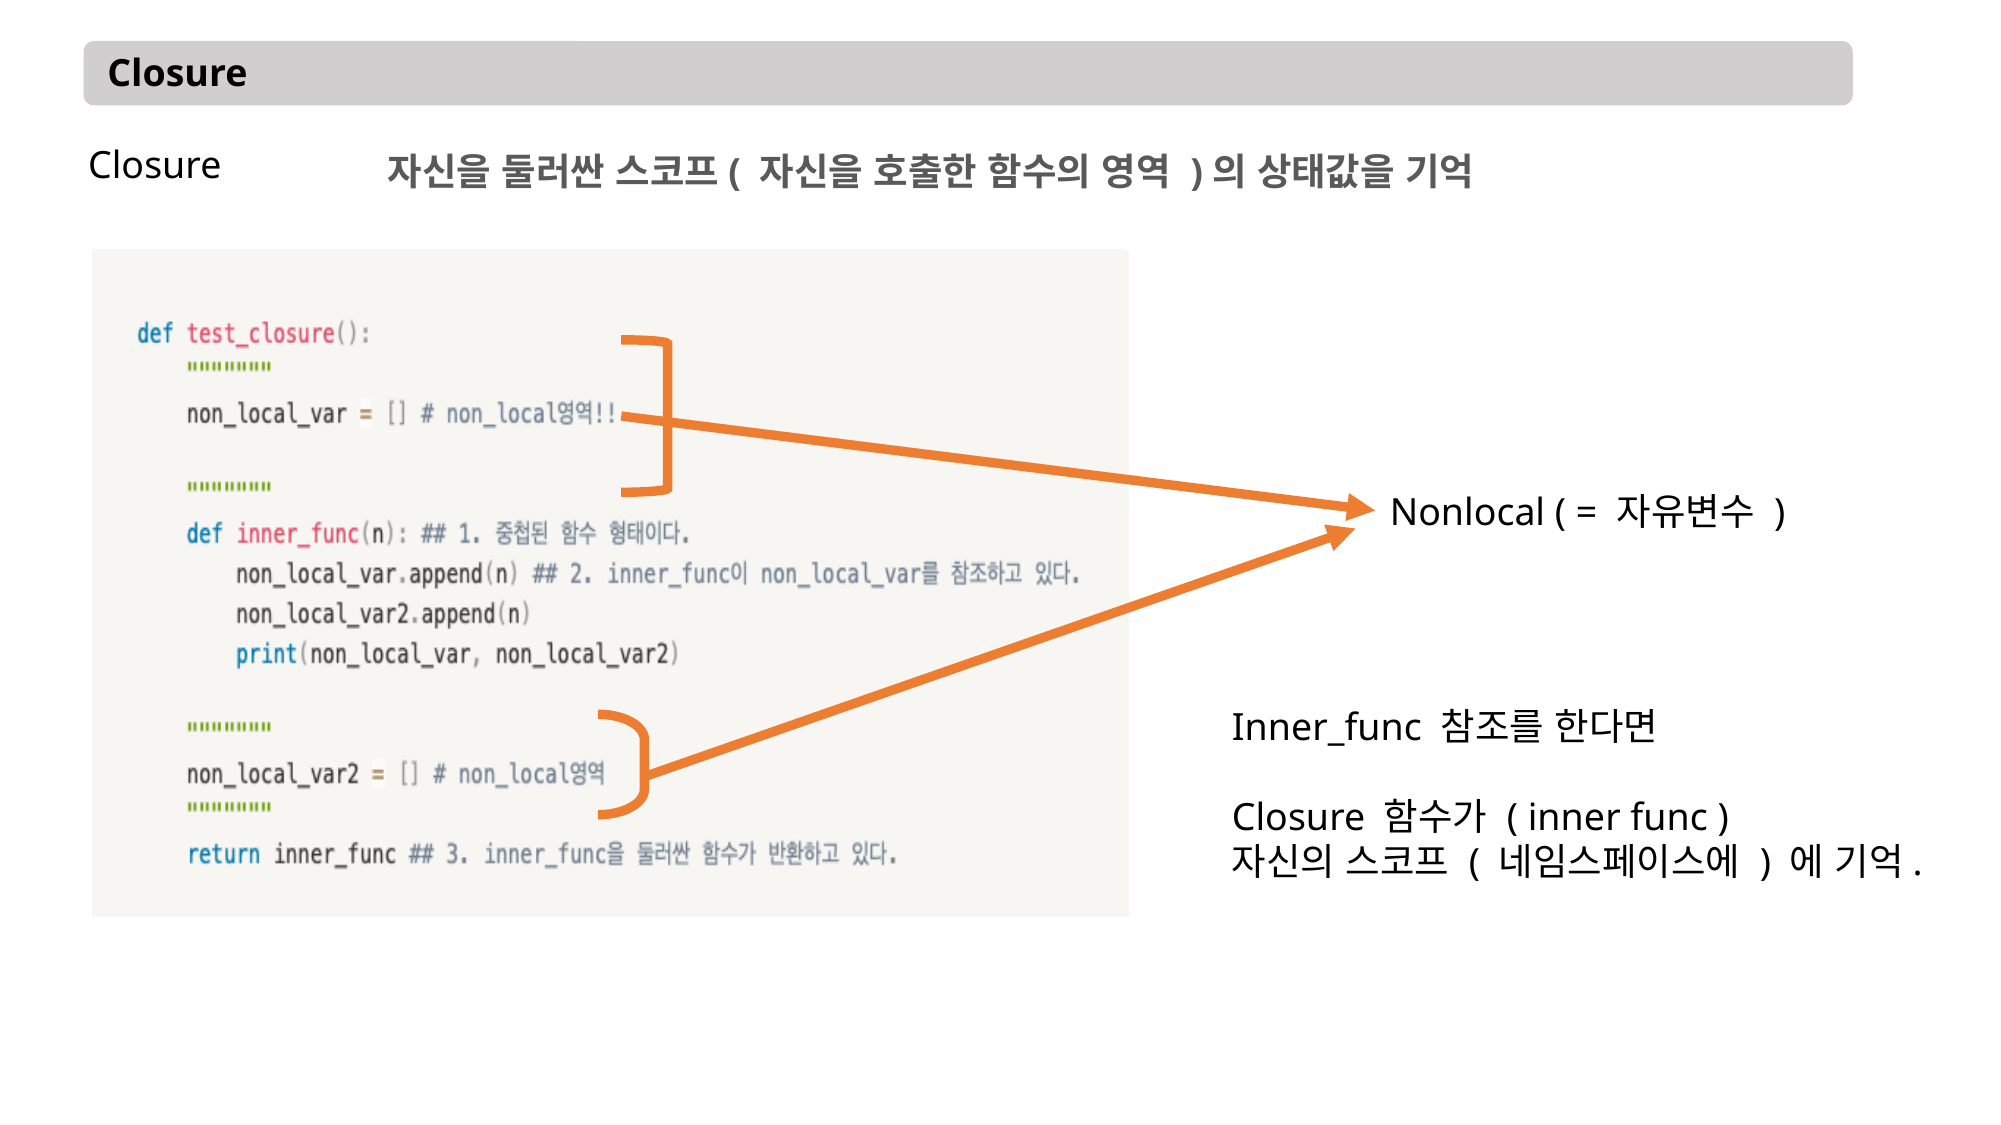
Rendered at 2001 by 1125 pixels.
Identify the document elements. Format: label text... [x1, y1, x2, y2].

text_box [667, 415, 1361, 511]
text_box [644, 528, 1356, 777]
text_box Closure [73, 133, 247, 194]
text_box Nonlocal ( = 자유변수 ) [1375, 480, 1811, 541]
text_box [82, 39, 1854, 107]
text_box Inner_func 참조를 한다면 Closure 함수가 ( inner func ) 자신의 스코프 ( 네임스페이스에 ) 에 기억. [1217, 695, 1938, 891]
text_box 자신을 둘러싼 스코프( 자신을 호출한 함수의 영역 )의 상태값을 기억 [373, 140, 1698, 200]
picture [92, 242, 1129, 917]
text_box Closure [92, 41, 622, 101]
